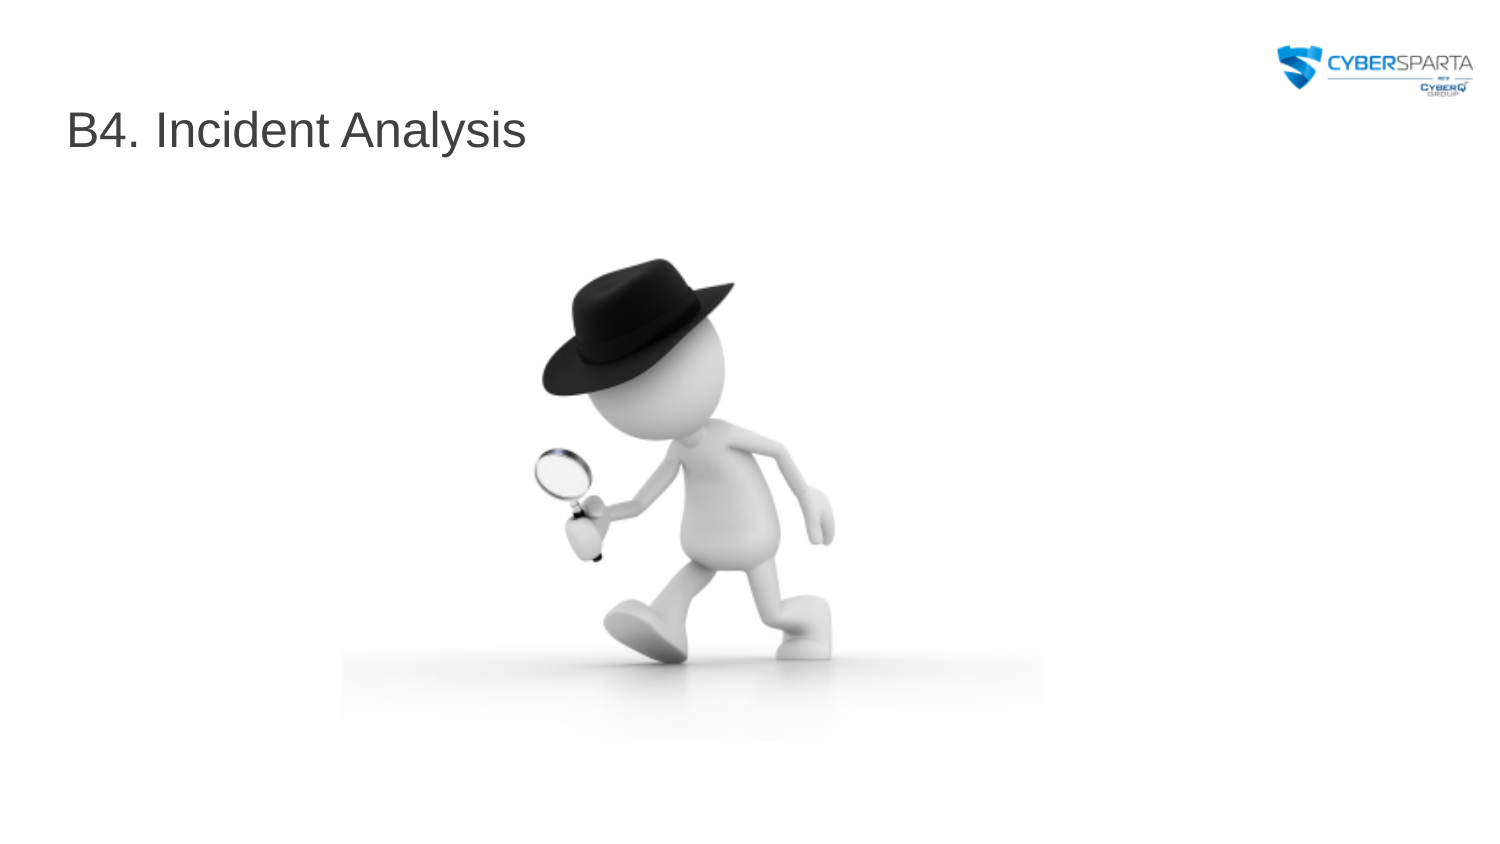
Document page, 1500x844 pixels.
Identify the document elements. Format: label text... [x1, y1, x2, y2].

title B4. Incident Analysis [51, 72, 1449, 167]
picture [1252, 0, 1500, 139]
picture [341, 216, 1042, 743]
